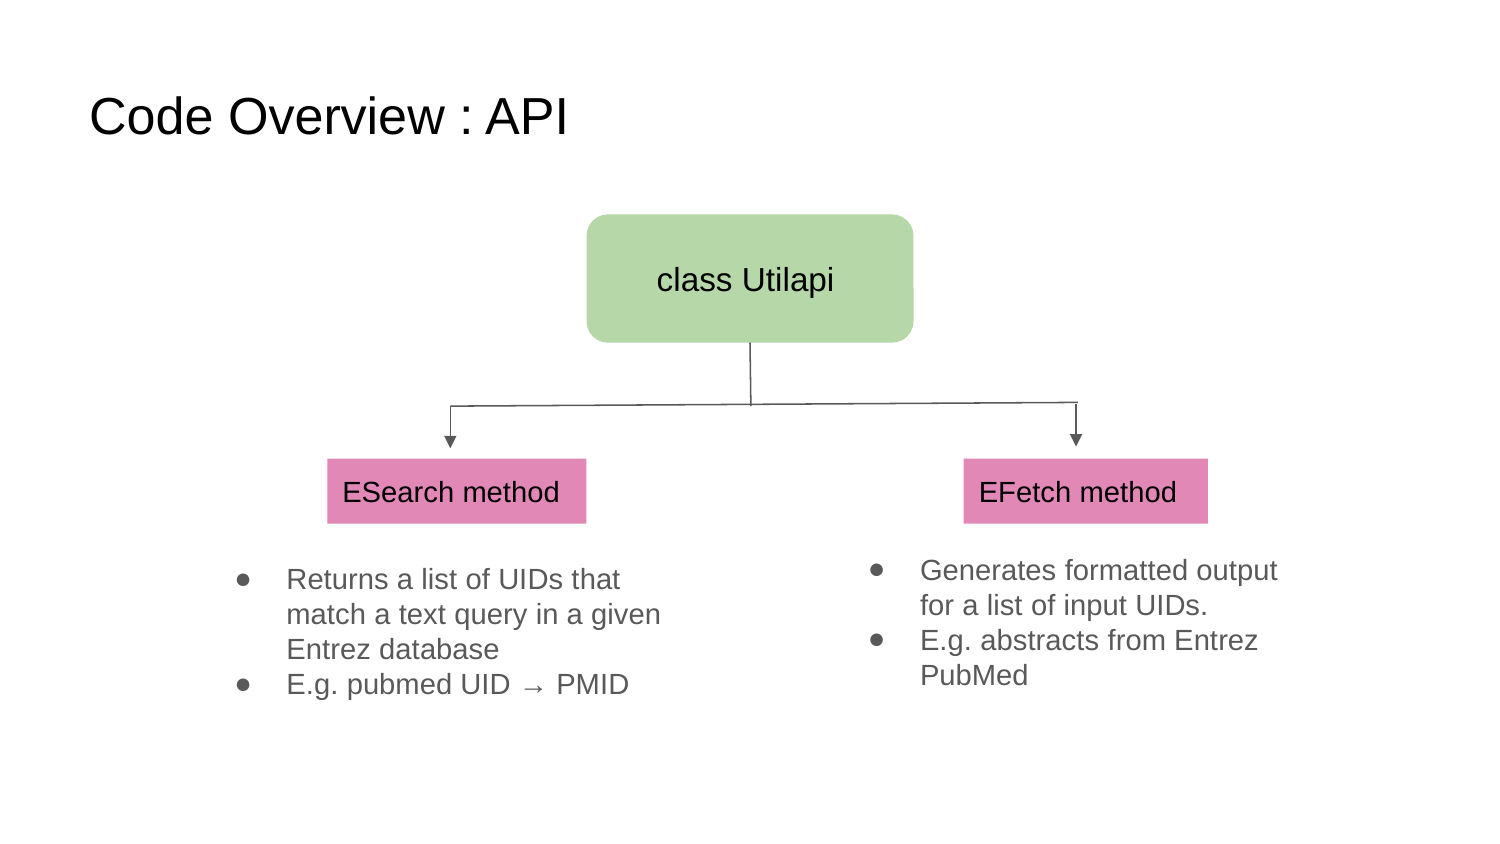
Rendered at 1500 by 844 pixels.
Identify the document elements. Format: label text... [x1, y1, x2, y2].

text_box Code Overview : API [74, 67, 762, 161]
text_box ESearch method [327, 458, 587, 524]
text_box Generates formatted output for a list of input UIDs. E.g. abstracts from Entrez PubMed [830, 536, 1323, 707]
text_box EFetch method [963, 458, 1208, 524]
text_box class Utilapi [586, 214, 914, 343]
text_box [450, 402, 1079, 407]
text_box Returns a list of UIDs that match a text query in a given Entrez database E.g. pubmed UID → PMID [196, 545, 689, 716]
